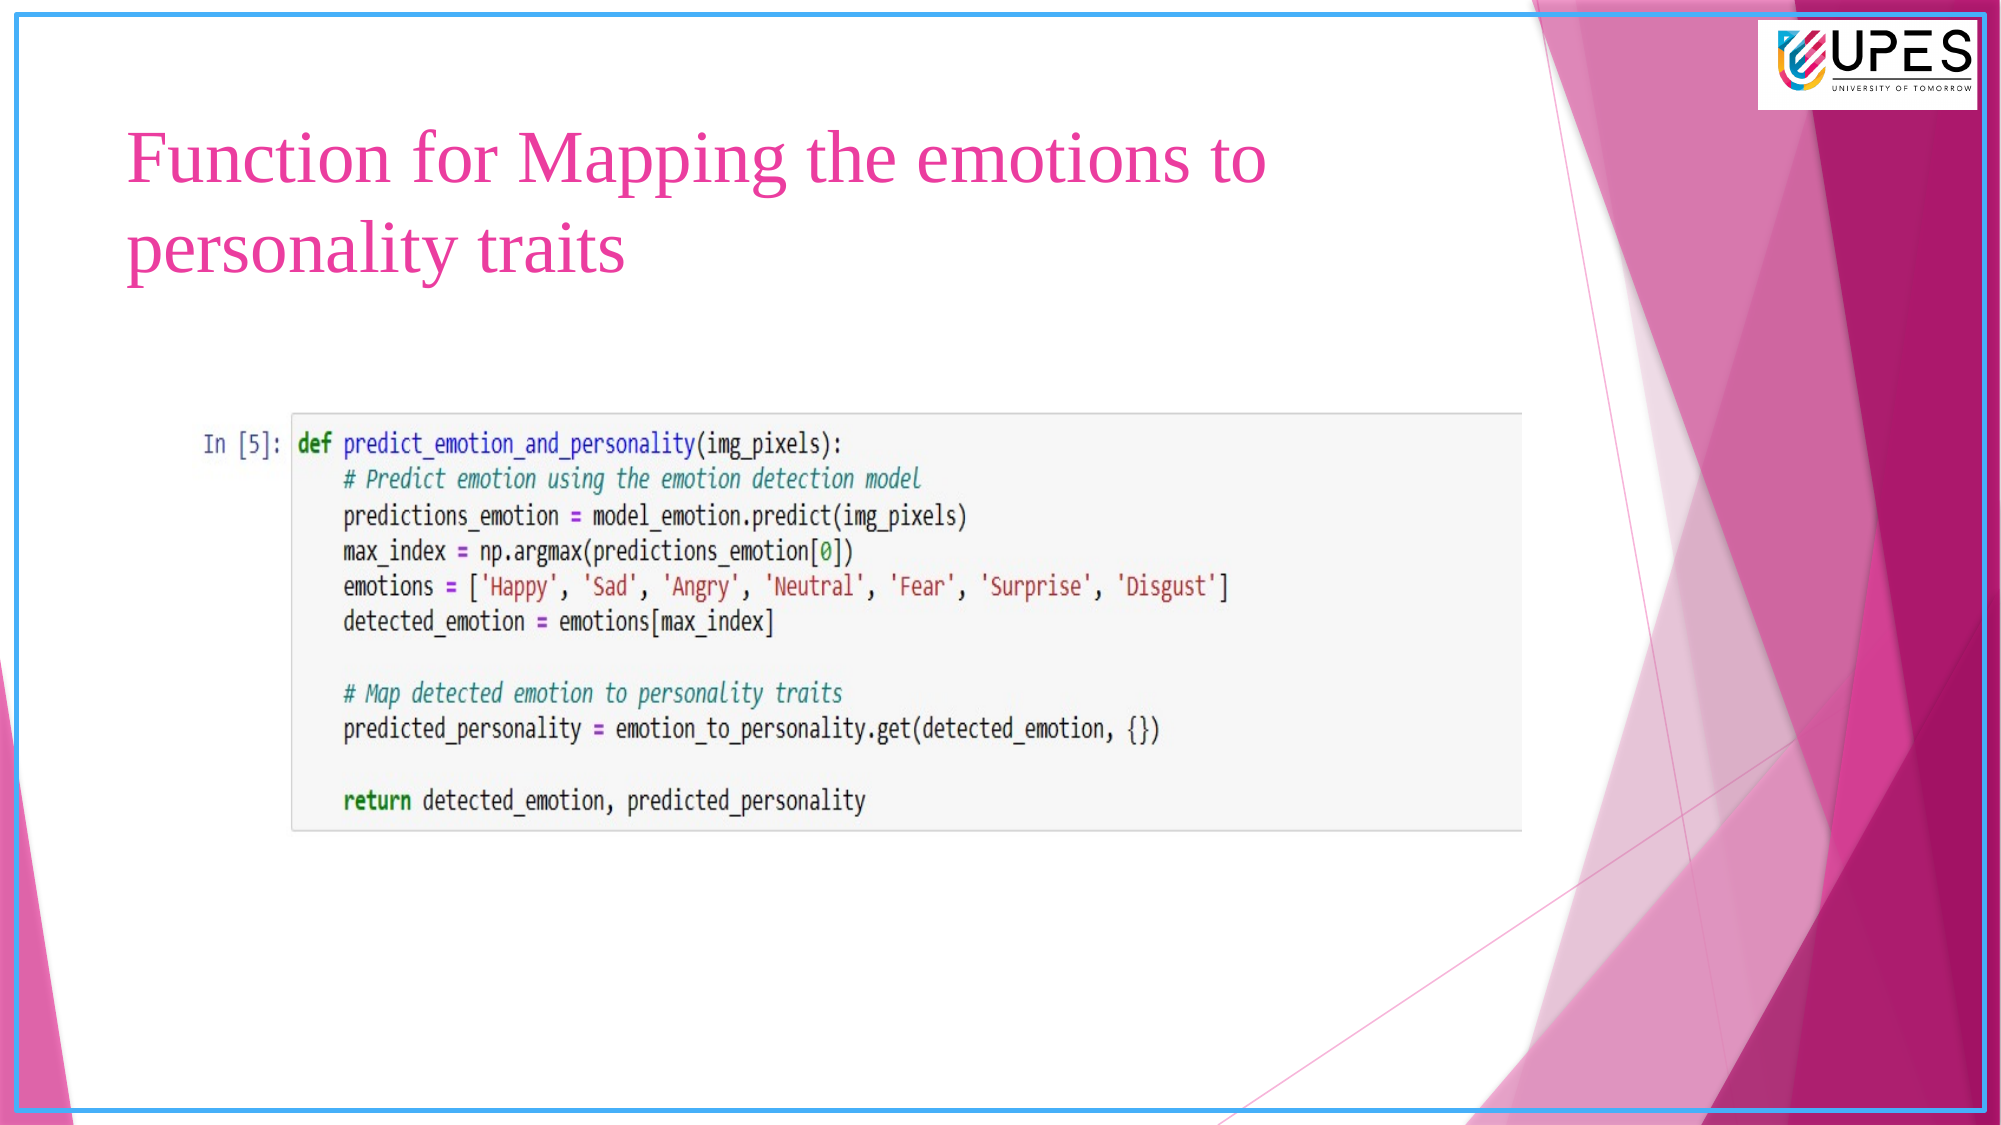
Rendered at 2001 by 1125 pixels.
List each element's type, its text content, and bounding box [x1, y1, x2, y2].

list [191, 397, 1522, 838]
title Function for Mapping the emotions to personality traits [111, 99, 1522, 317]
picture [1758, 20, 1978, 110]
